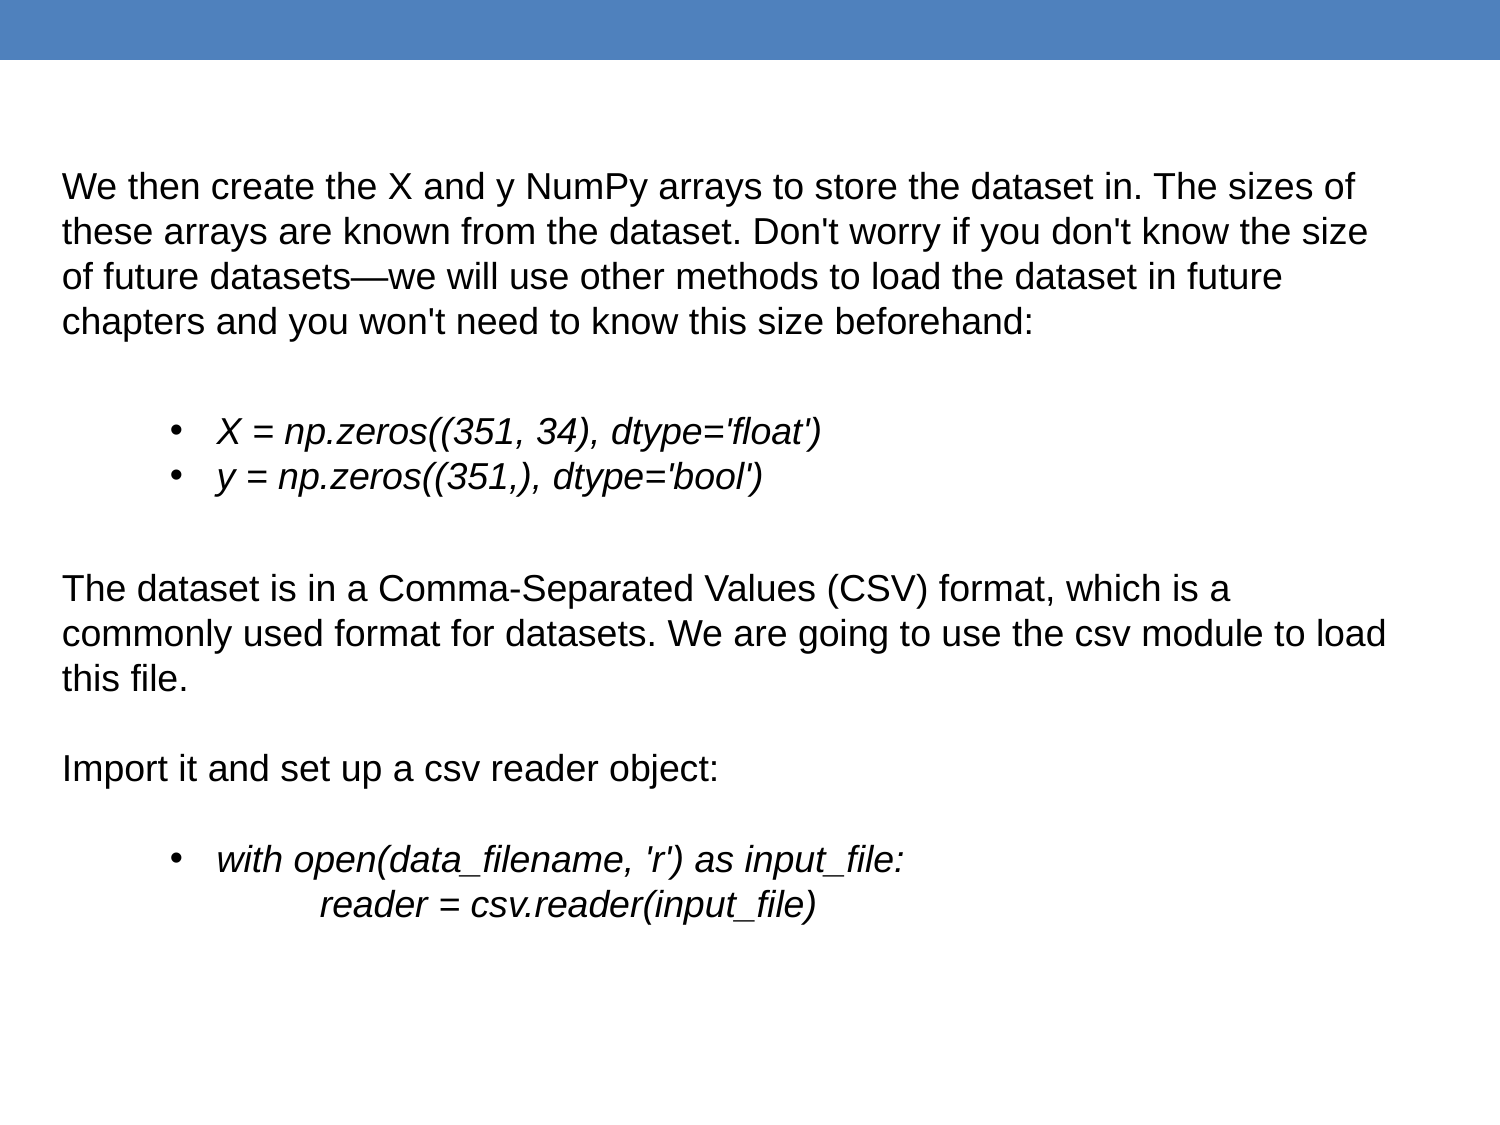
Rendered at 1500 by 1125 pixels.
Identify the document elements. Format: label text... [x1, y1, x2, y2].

text_box We then create the X and y NumPy arrays to store the dataset in. The sizes of these arrays are known from the dataset. Don't worry if you don't know the size of future datasets—we will use other methods to load the dataset in future chapters and you won't need to know this size beforehand: [47, 154, 1410, 350]
text_box X = np.zeros((351, 34), dtype='float') y = np.zeros((351,), dtype='bool') [155, 399, 920, 505]
text_box The dataset is in a Comma-Separated Values (CSV) format, which is a commonly used format for datasets. We are going to use the csv module to load this file. Import it and set up a csv reader object: [47, 556, 1410, 797]
text_box with open(data_filename, 'r') as input_file: reader = csv.reader(input_file) [155, 827, 1388, 933]
